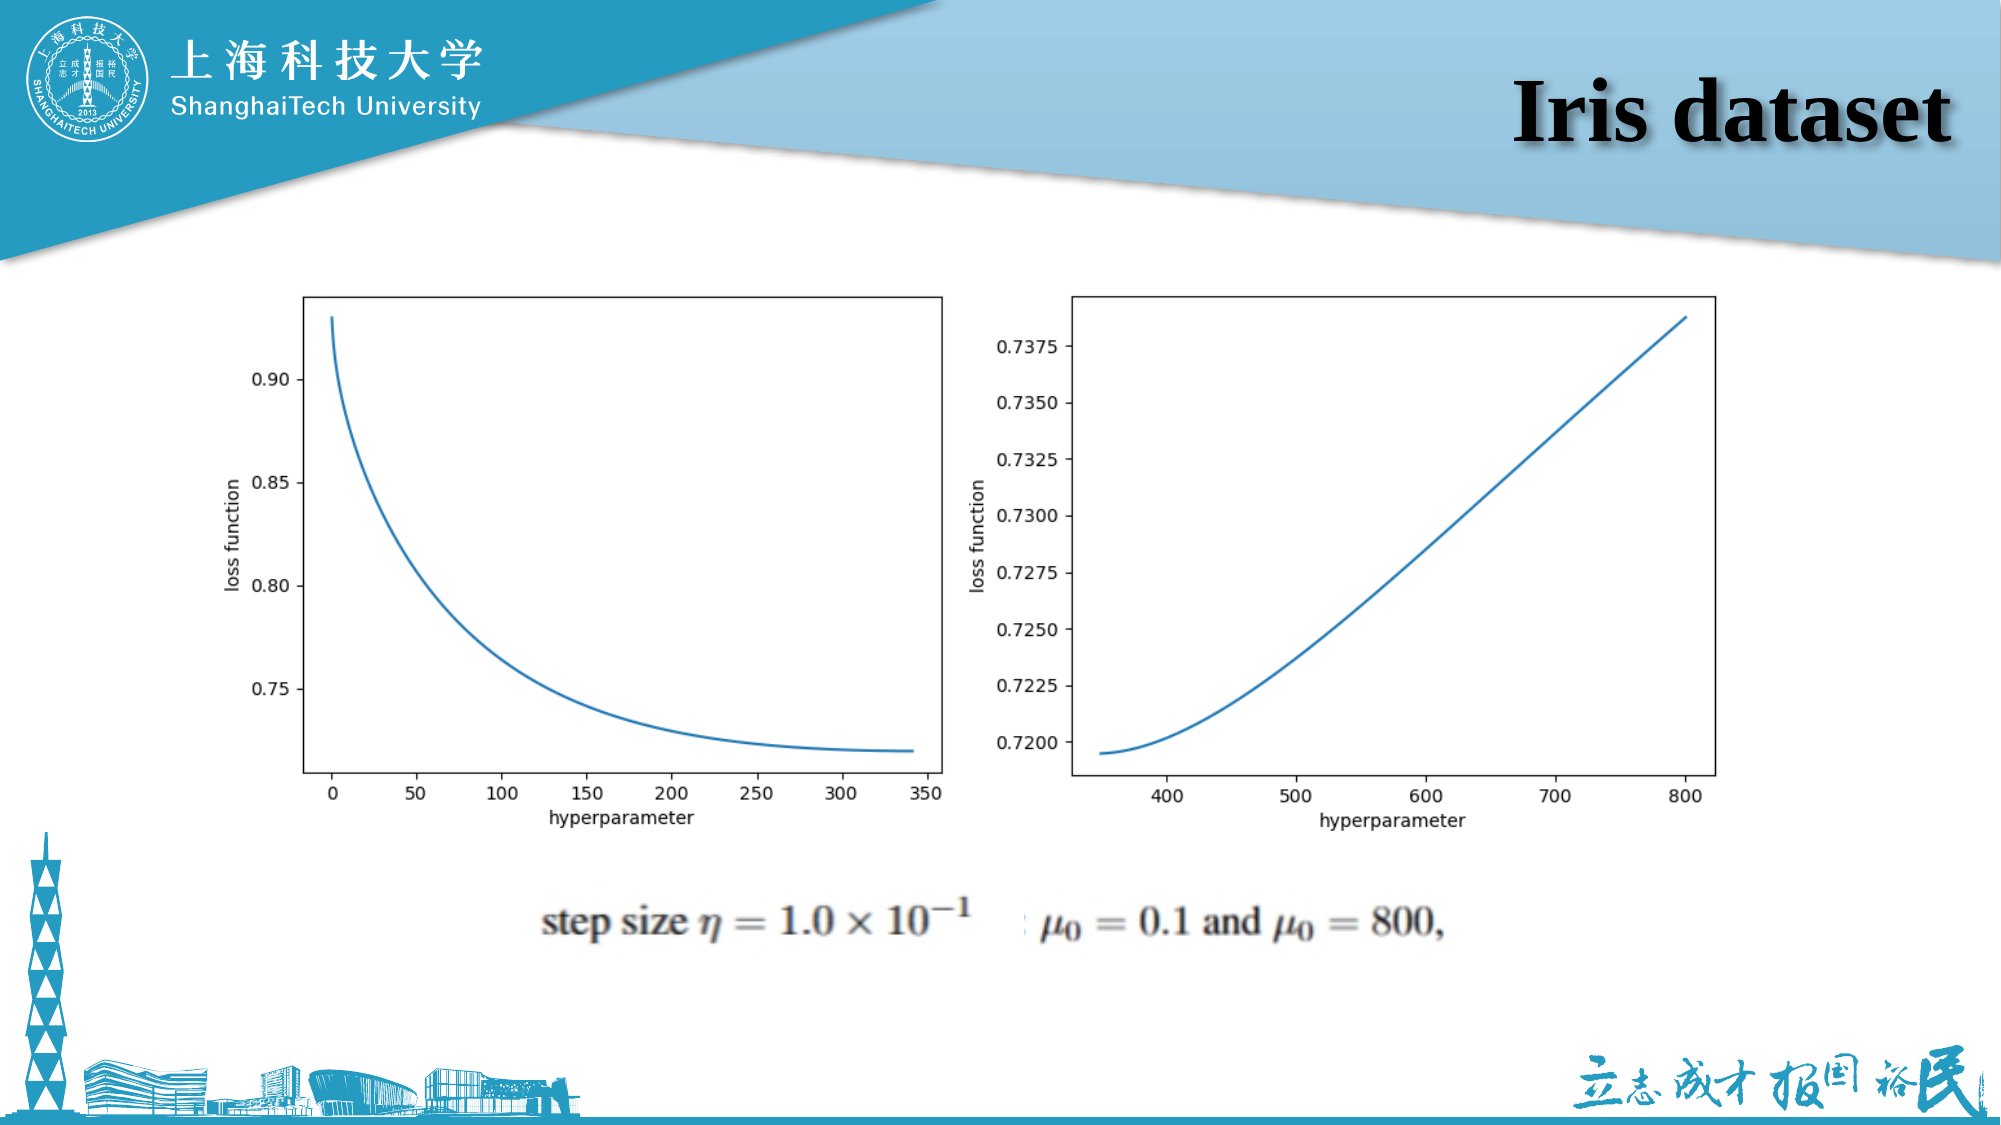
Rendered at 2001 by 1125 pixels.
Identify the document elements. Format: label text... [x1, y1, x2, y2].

picture [1024, 879, 1463, 957]
picture [968, 281, 1728, 844]
picture [537, 891, 976, 957]
picture [200, 281, 960, 841]
title Iris dataset [242, 3, 1968, 221]
